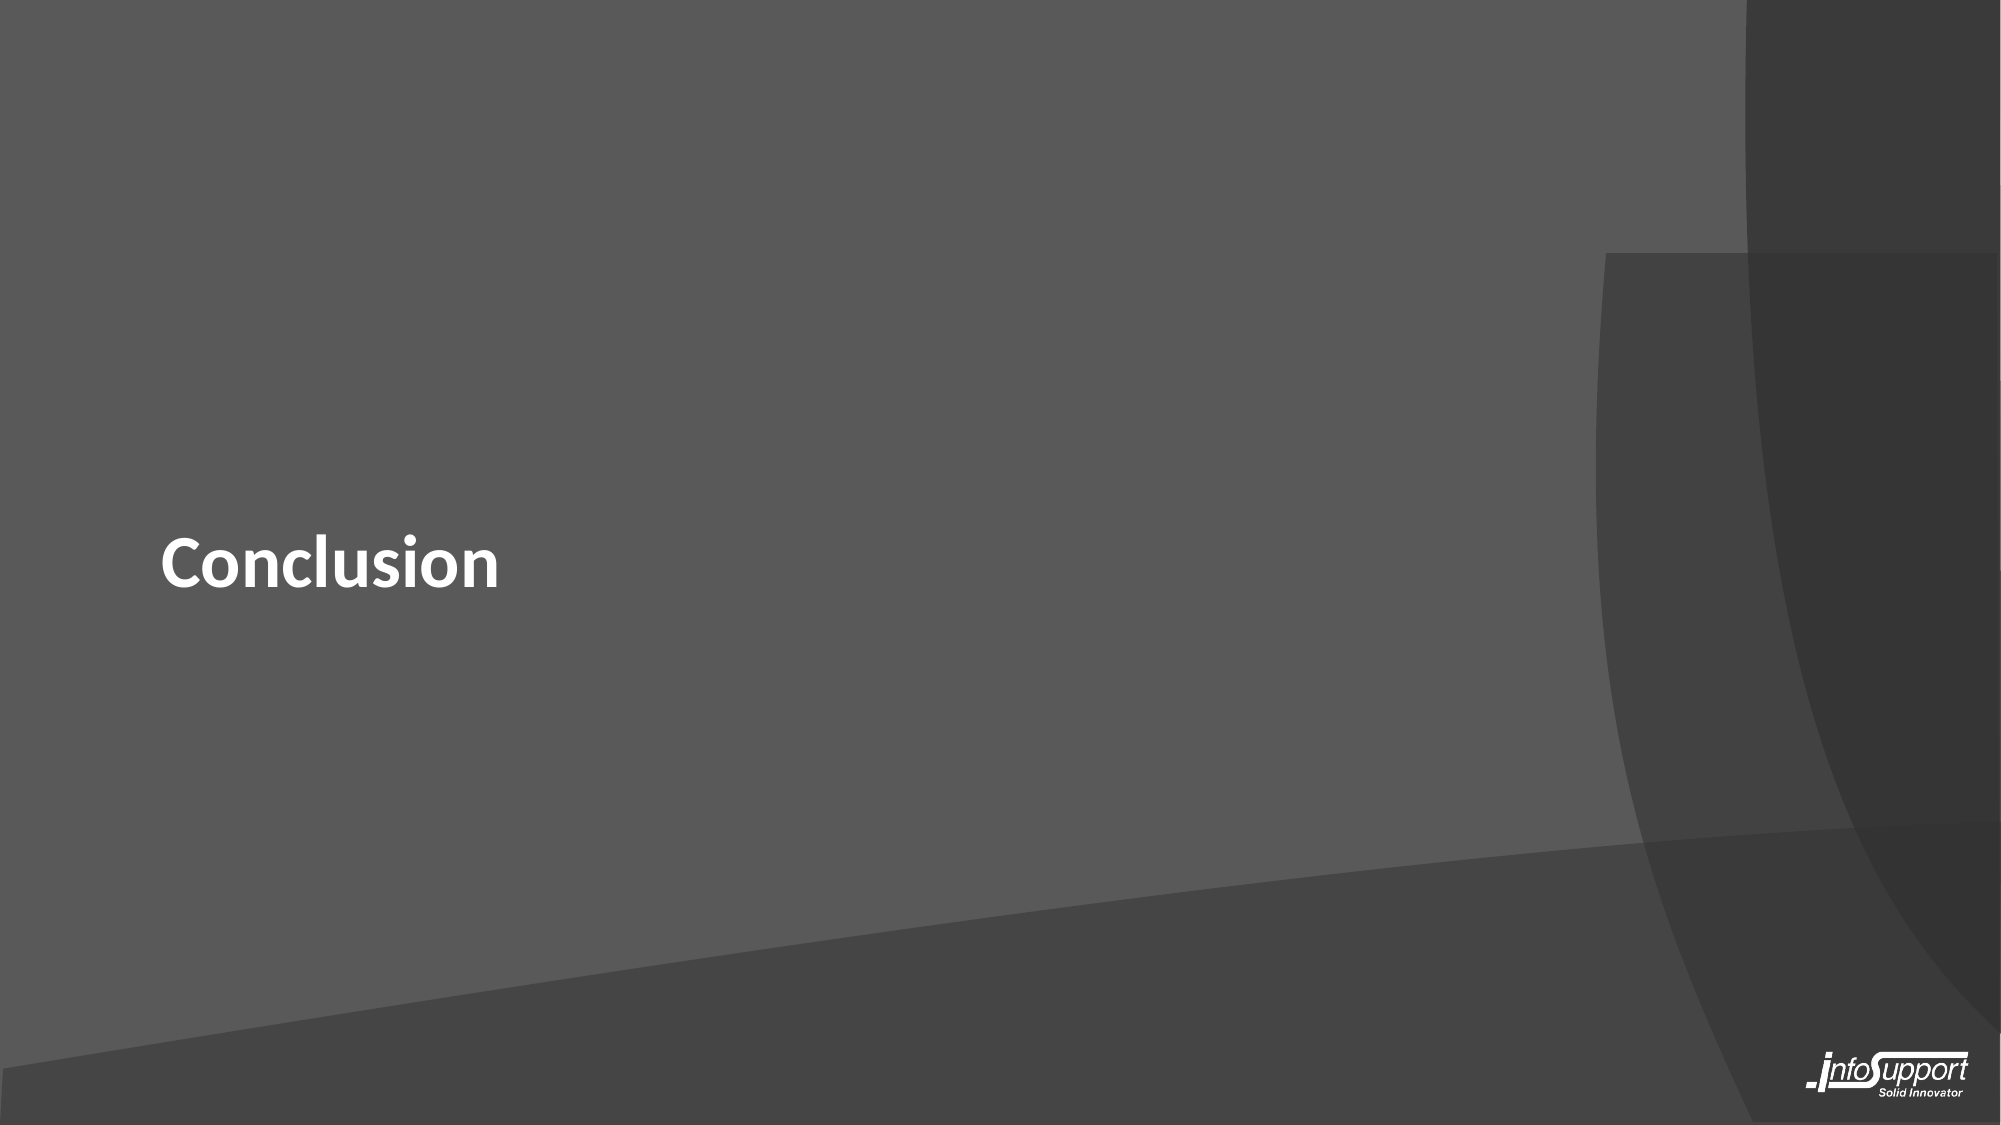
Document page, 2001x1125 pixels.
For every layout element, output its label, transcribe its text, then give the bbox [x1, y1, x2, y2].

list Conclusion [161, 512, 1839, 613]
